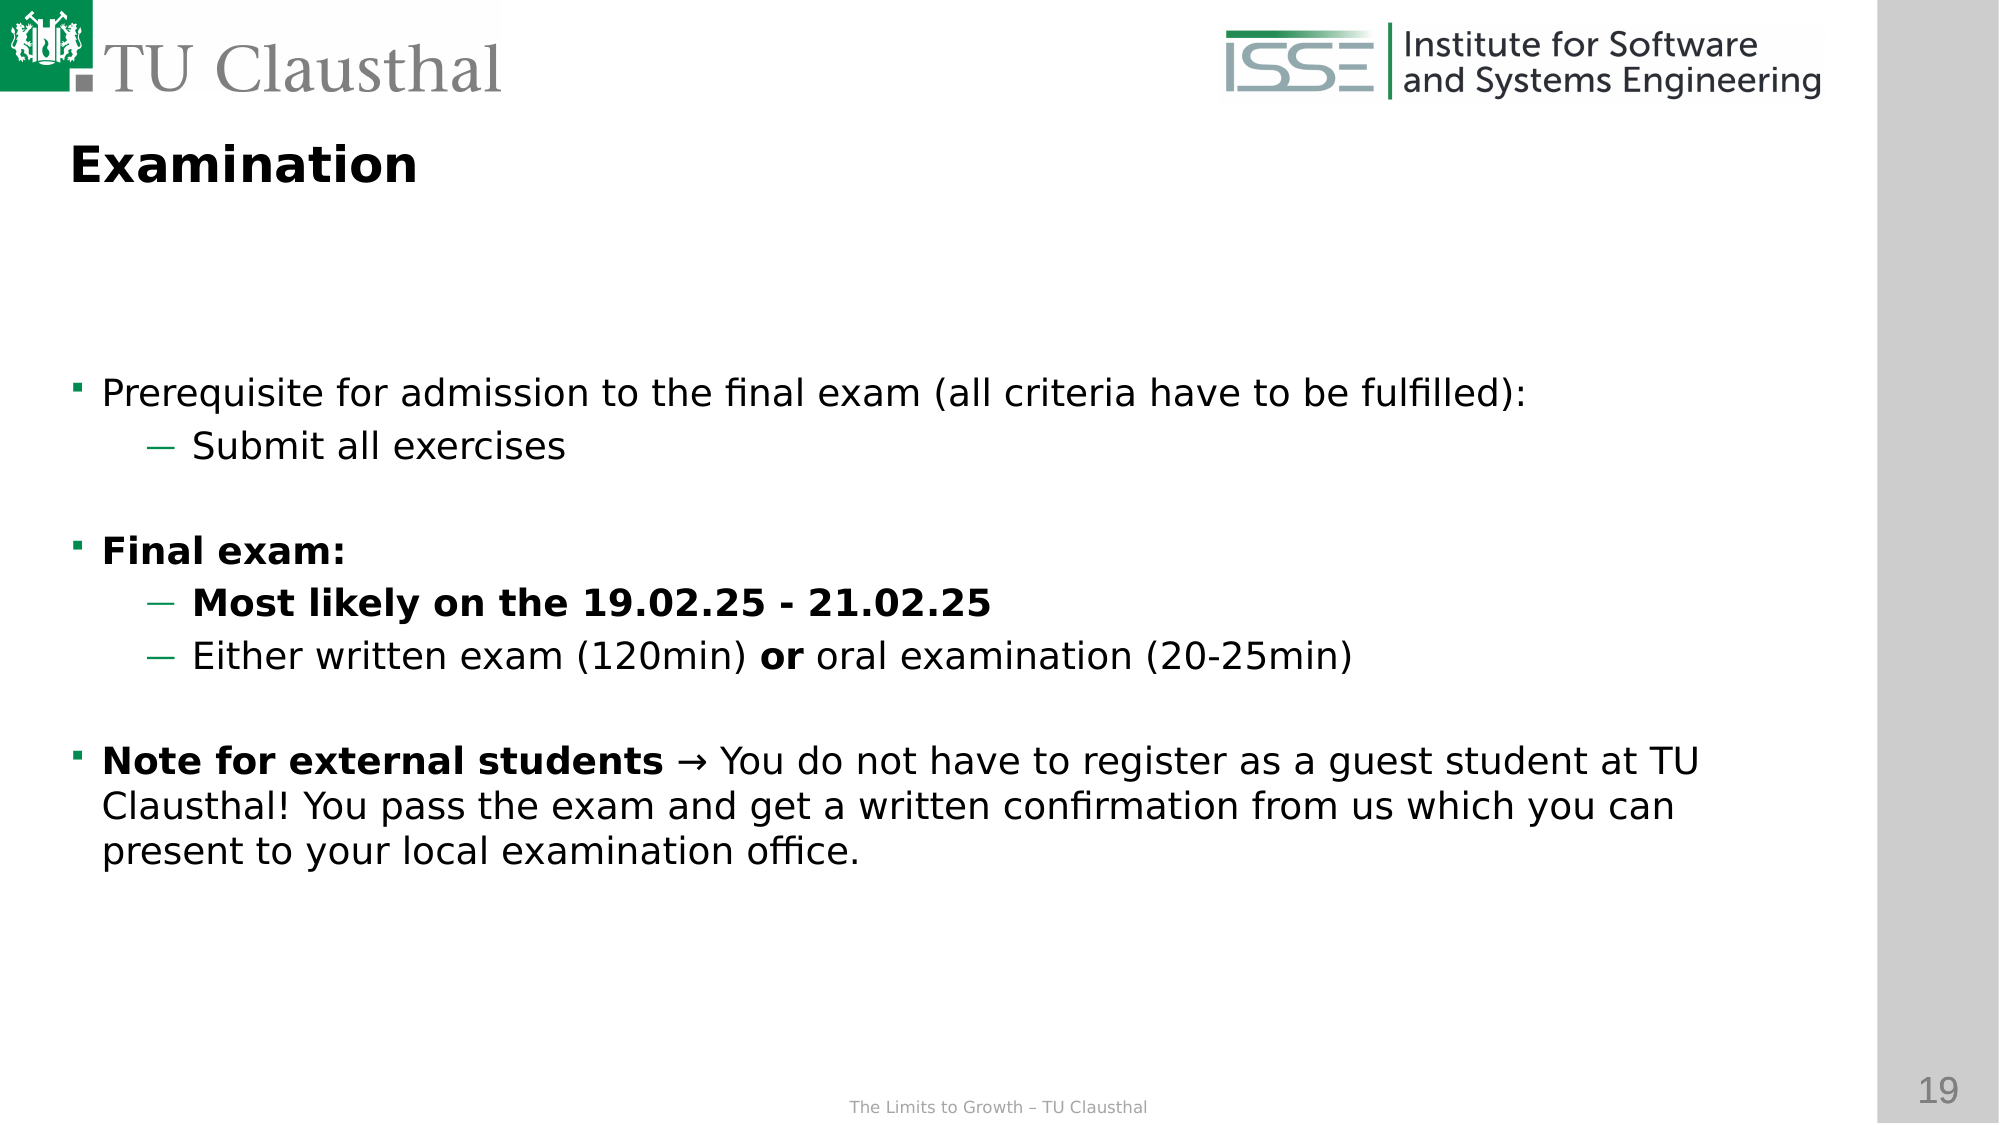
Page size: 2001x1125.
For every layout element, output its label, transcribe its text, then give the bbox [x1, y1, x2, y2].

text_box Examination [54, 125, 1818, 207]
picture [0, 0, 501, 92]
text_box Prerequisite for admission to the final exam (all criteria have to be fulfilled): Submit all exercises Final exam: Most likely on the 19.02.25 - 21.02.25 Either written exam (120min) or oral examination (20-25min) Note for external students → You do not have to register as a guest student at TU Clausthal! You pass the exam and get a written confirmation from us which you can present to your local examination office. [54, 208, 1818, 1034]
picture [1218, 22, 1826, 106]
